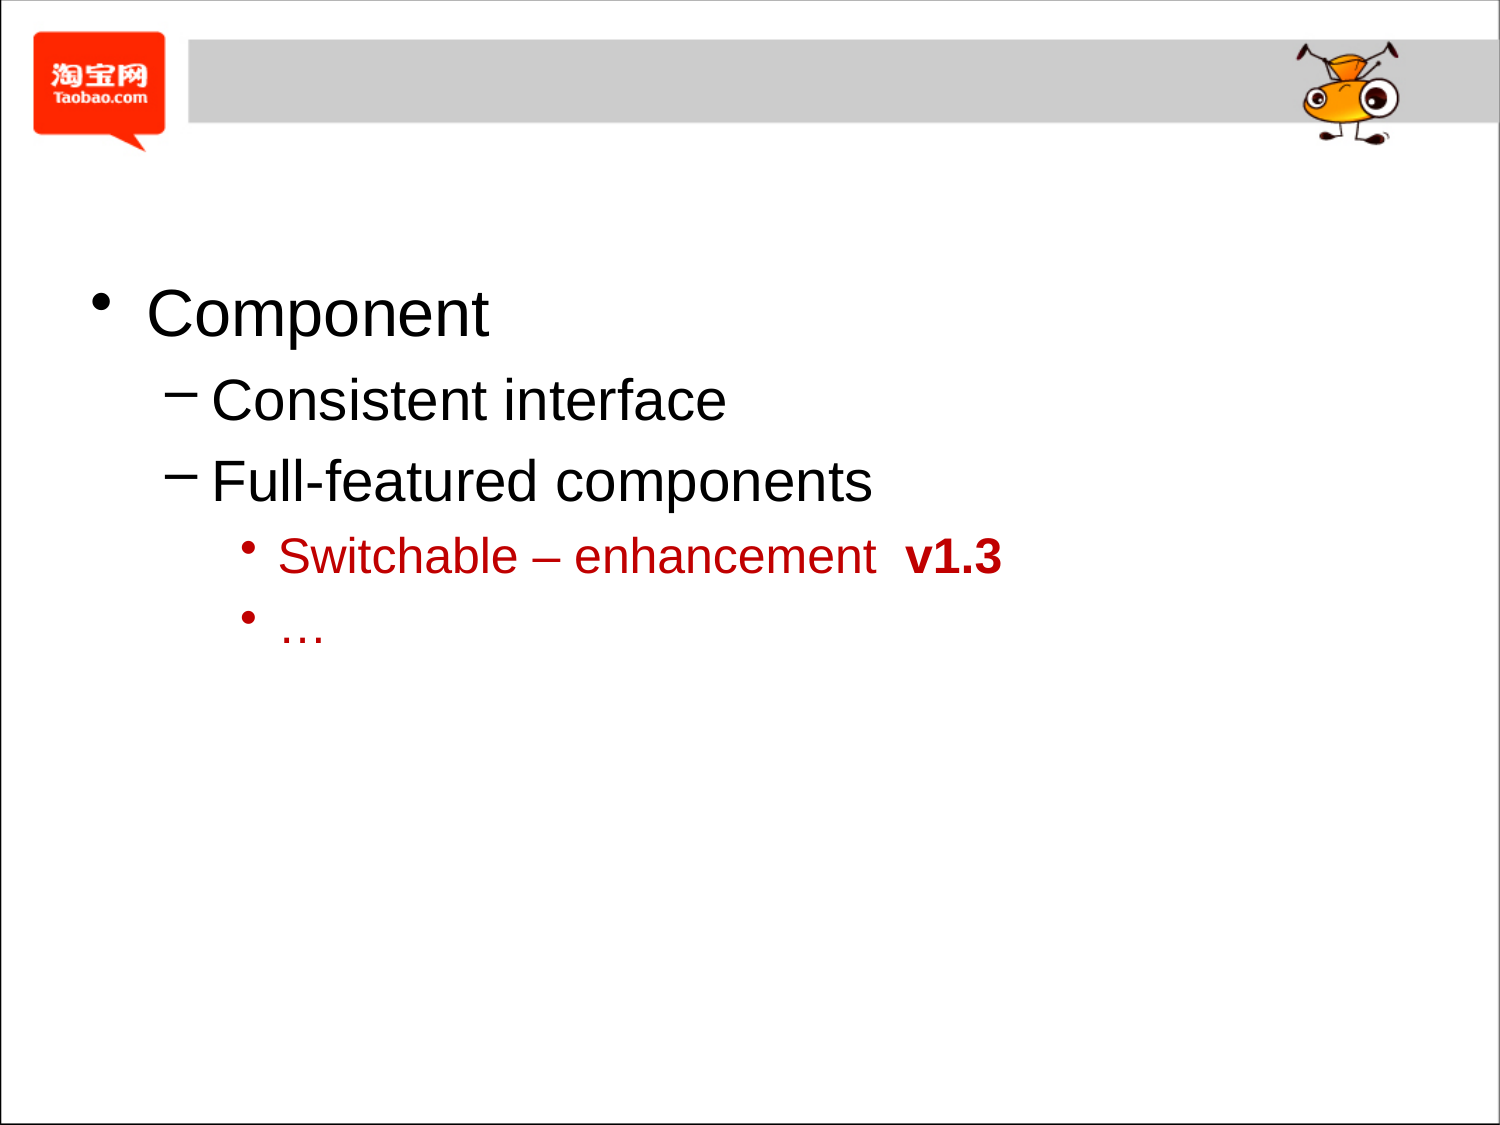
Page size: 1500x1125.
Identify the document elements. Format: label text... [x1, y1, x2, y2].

picture [0, 0, 1500, 1125]
list Component Consistent interface Full-featured components Switchable – enhancement v1.3 … [74, 262, 1426, 1006]
